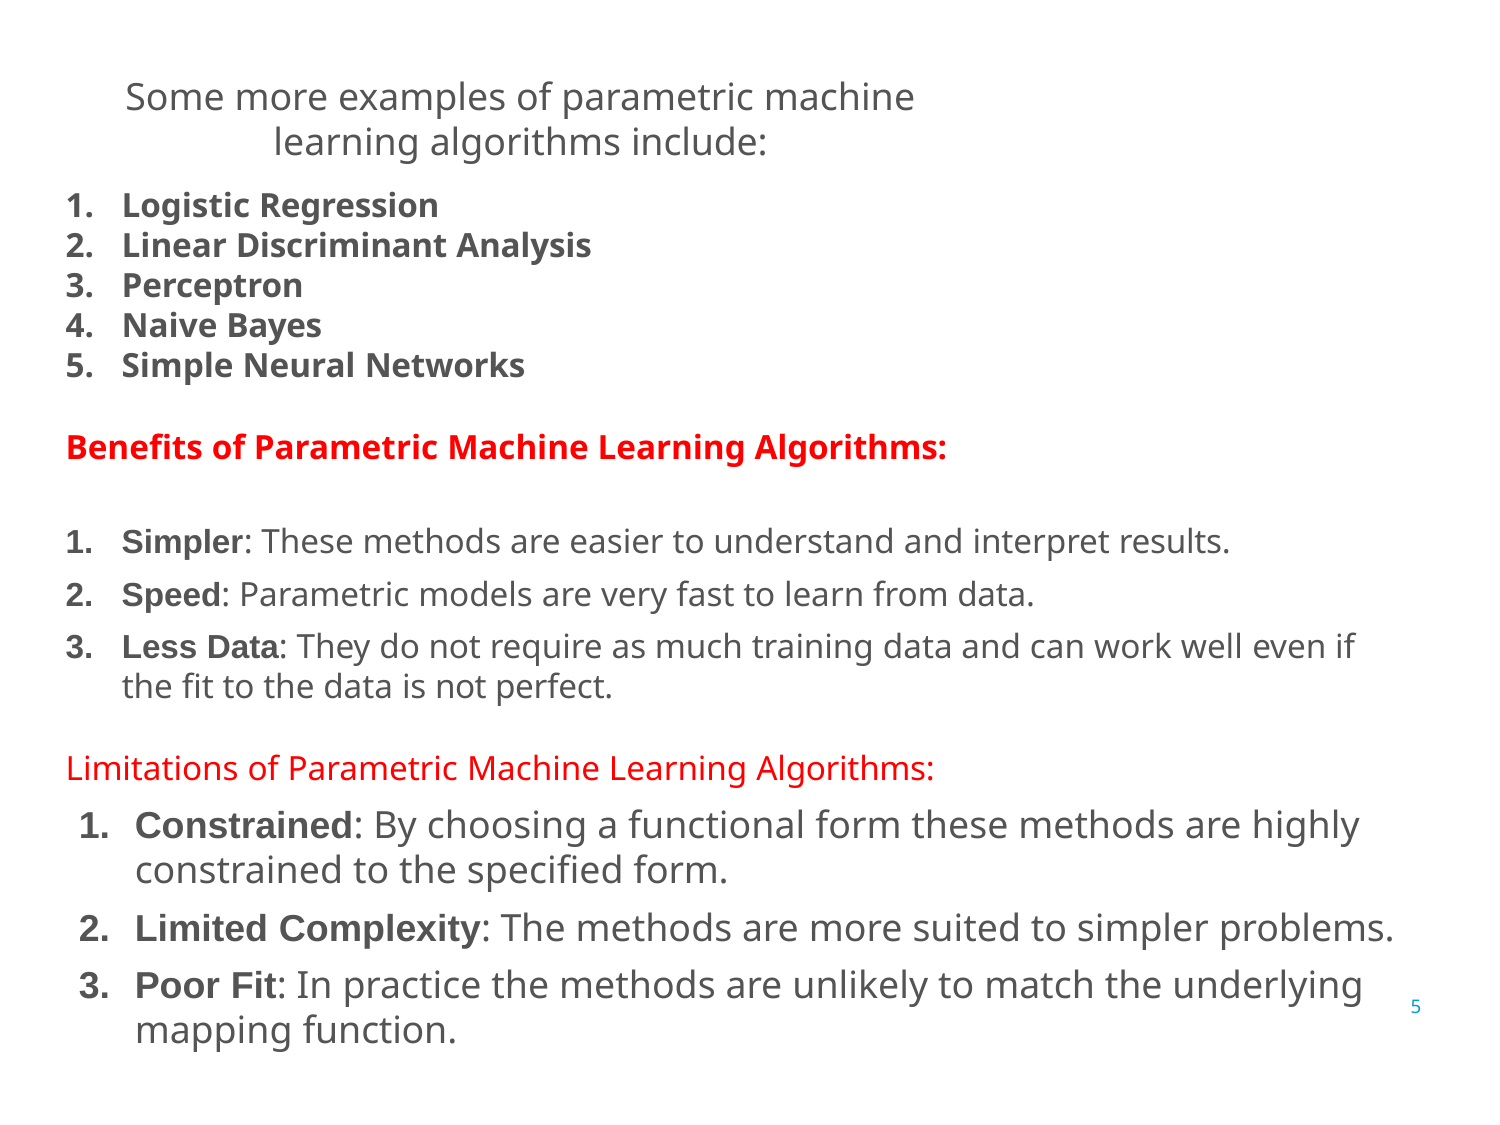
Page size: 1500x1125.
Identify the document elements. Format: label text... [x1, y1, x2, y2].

text_box Logistic Regression Linear Discriminant Analysis Perceptron Naive Bayes Simple Neural Networks Benefits of Parametric Machine Learning Algorithms: Simpler: These methods are easier to understand and interpret results. Speed: Parametric models are very fast to learn from data. Less Data: They do not require as much training data and can work well even if the fit to the data is not perfect. Limitations of Parametric Machine Learning Algorithms: [63, 182, 1412, 787]
text_box Constrained: By choosing a functional form these methods are highly constrained to the specified form. Limited Complexity: The methods are more suited to simpler problems. Poor Fit: In practice the methods are unlikely to match the underlying mapping function. [76, 786, 1414, 1052]
text_box 5 [1414, 993, 1419, 1018]
title Some more examples of parametric machine learning algorithms include: [63, 22, 976, 182]
